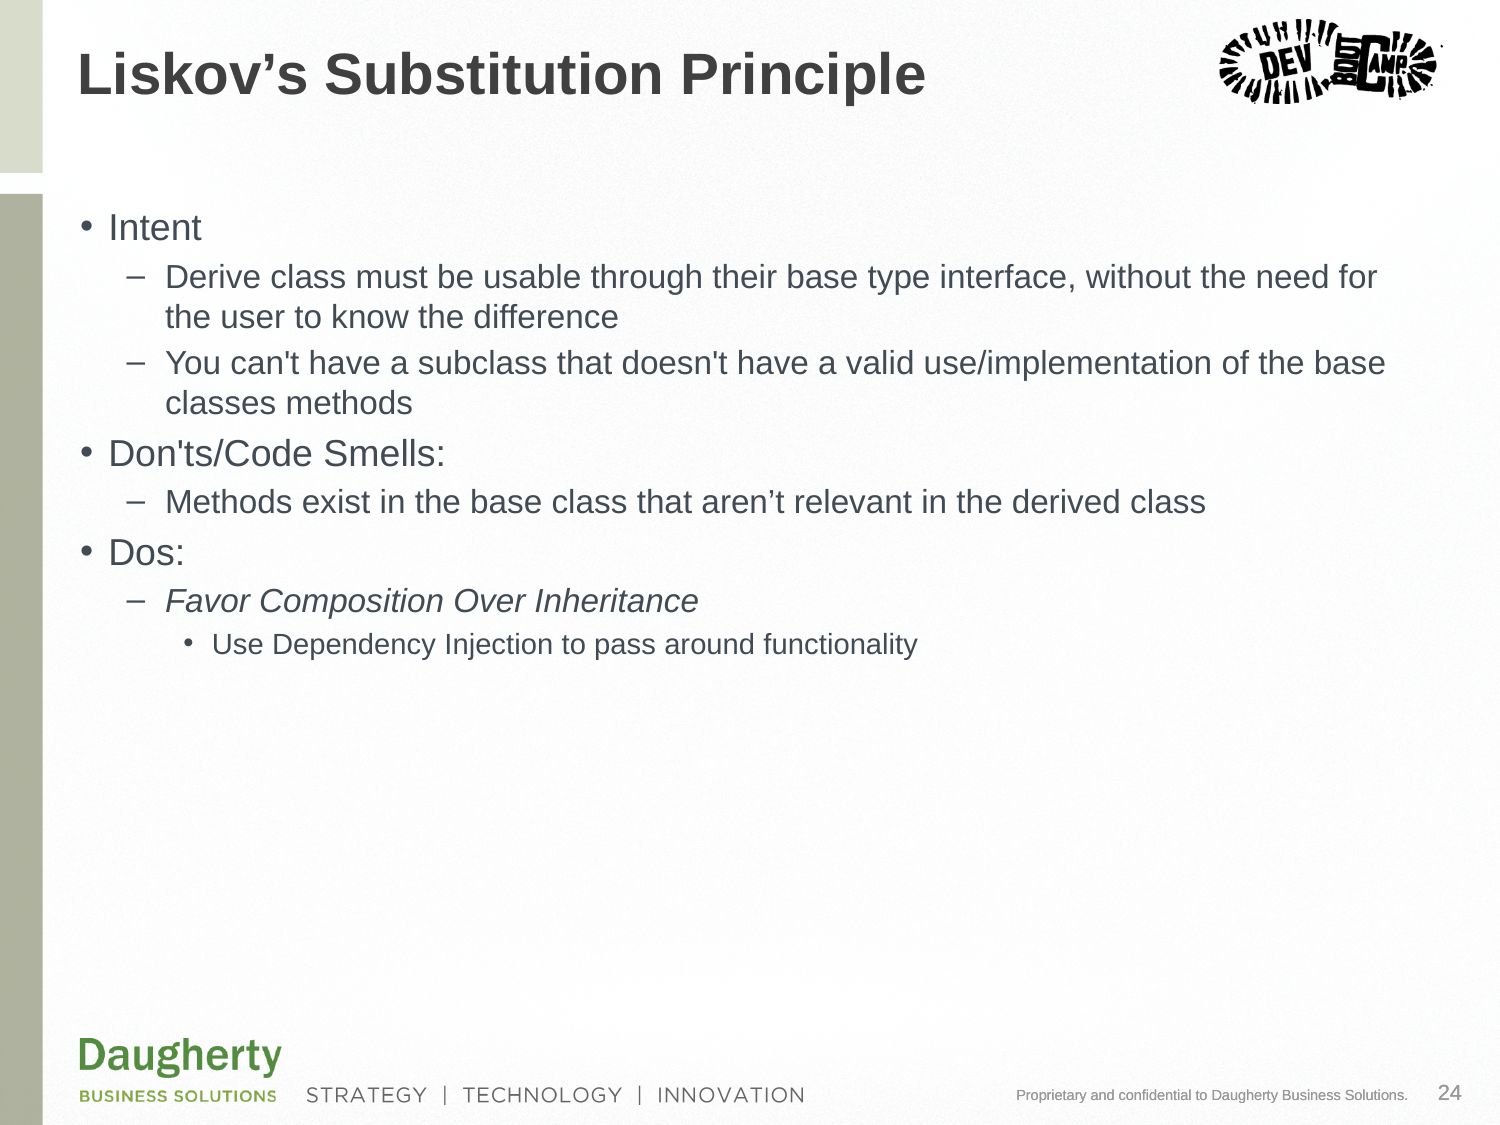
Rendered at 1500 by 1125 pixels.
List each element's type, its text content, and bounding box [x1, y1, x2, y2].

list Intent Derive class must be usable through their base type interface, without the need for the user to know the difference You can't have a subclass that doesn't have a valid use/implementation of the base classes methods Don'ts/Code Smells: Methods exist in the base class that aren’t relevant in the derived class Dos: Favor Composition Over Inheritance Use Dependency Injection to pass around functionality [64, 195, 1444, 1049]
title Liskov’s Substitution Principle [62, 14, 1447, 128]
picture [0, 0, 1500, 1125]
slide_number 24 [1423, 1071, 1500, 1123]
footer Proprietary and confidential to Daugherty Business Solutions. [844, 1078, 1424, 1125]
